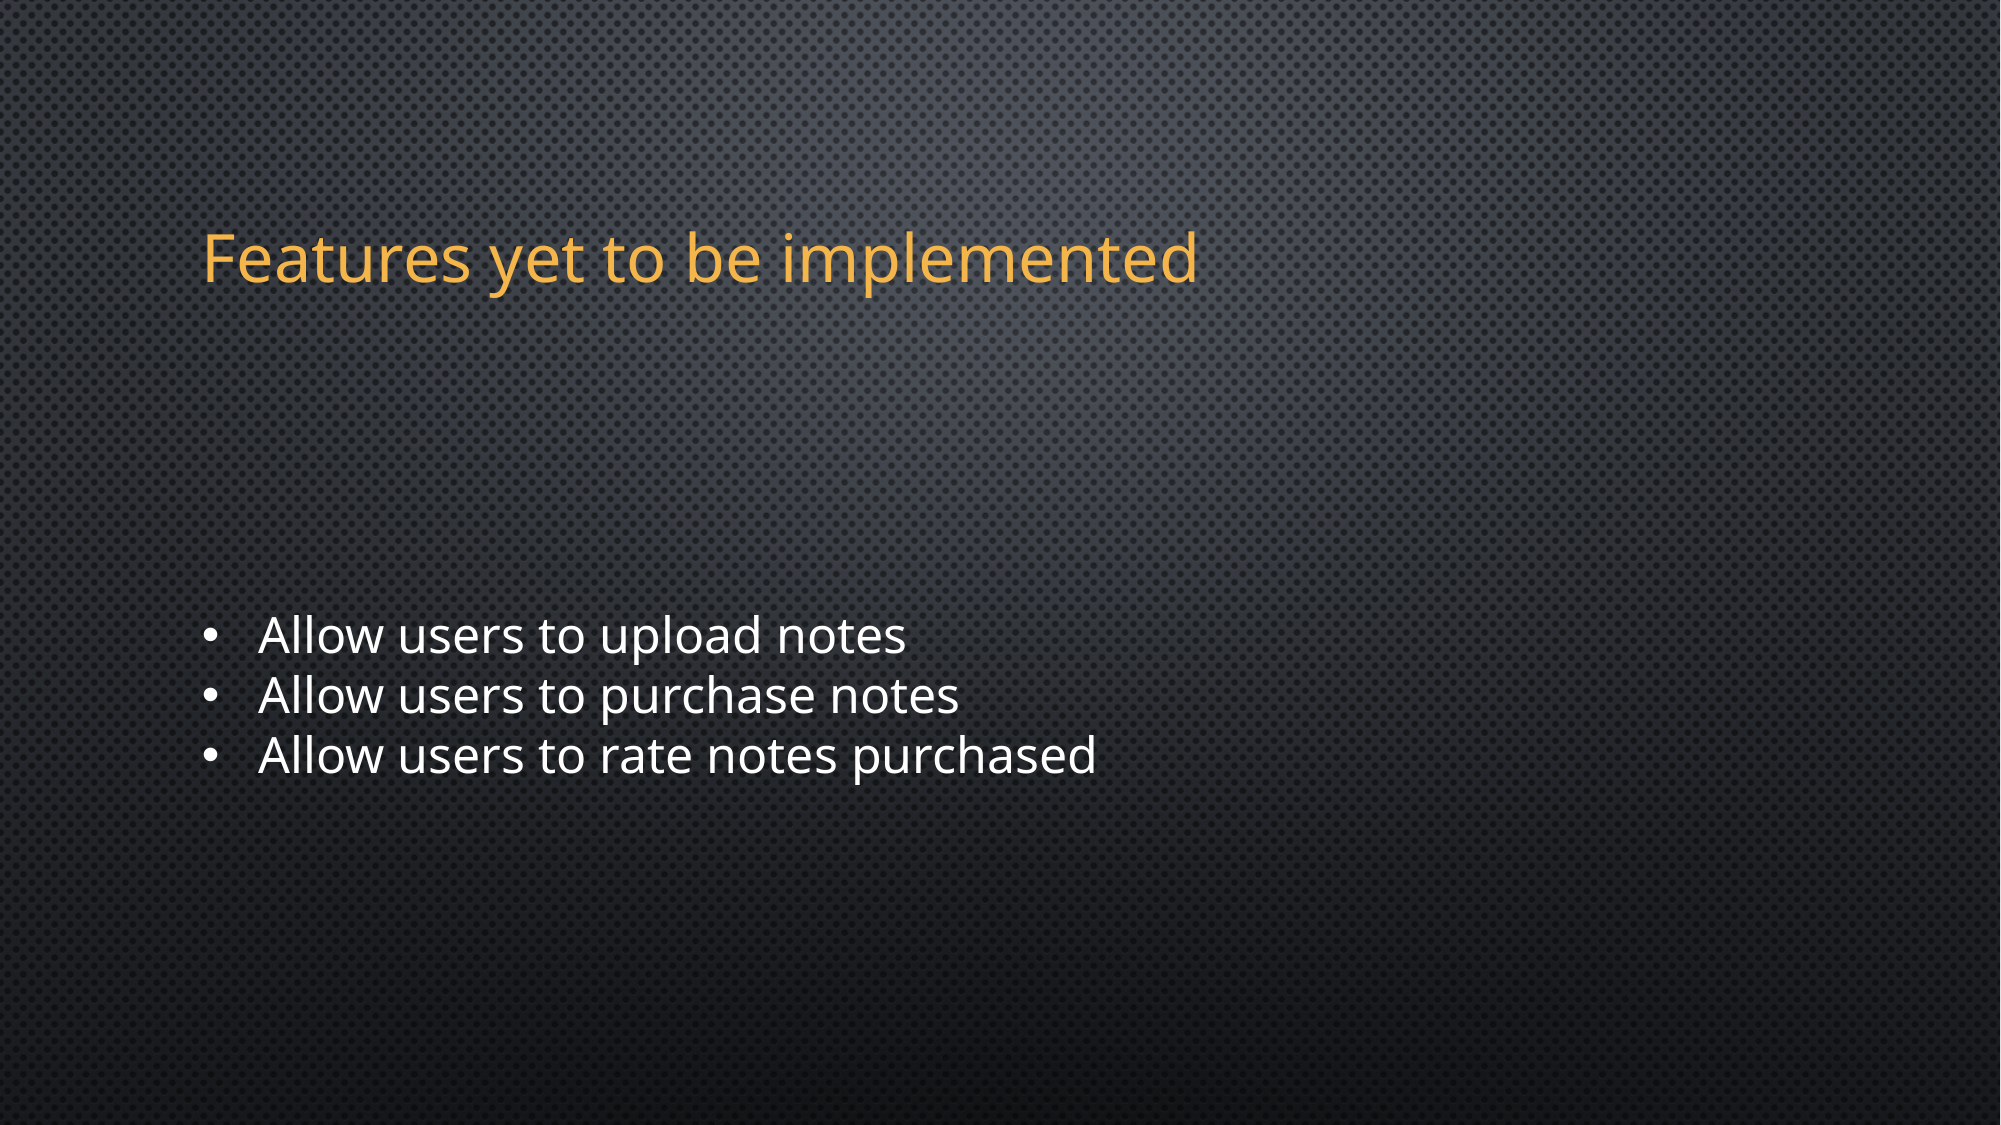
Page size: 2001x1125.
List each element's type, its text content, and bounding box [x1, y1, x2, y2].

text_box Features yet to be implemented [187, 99, 1813, 413]
text_box Allow users to upload notes Allow users to purchase notes Allow users to rate notes purchased [187, 437, 1813, 950]
picture [0, 0, 2001, 1125]
